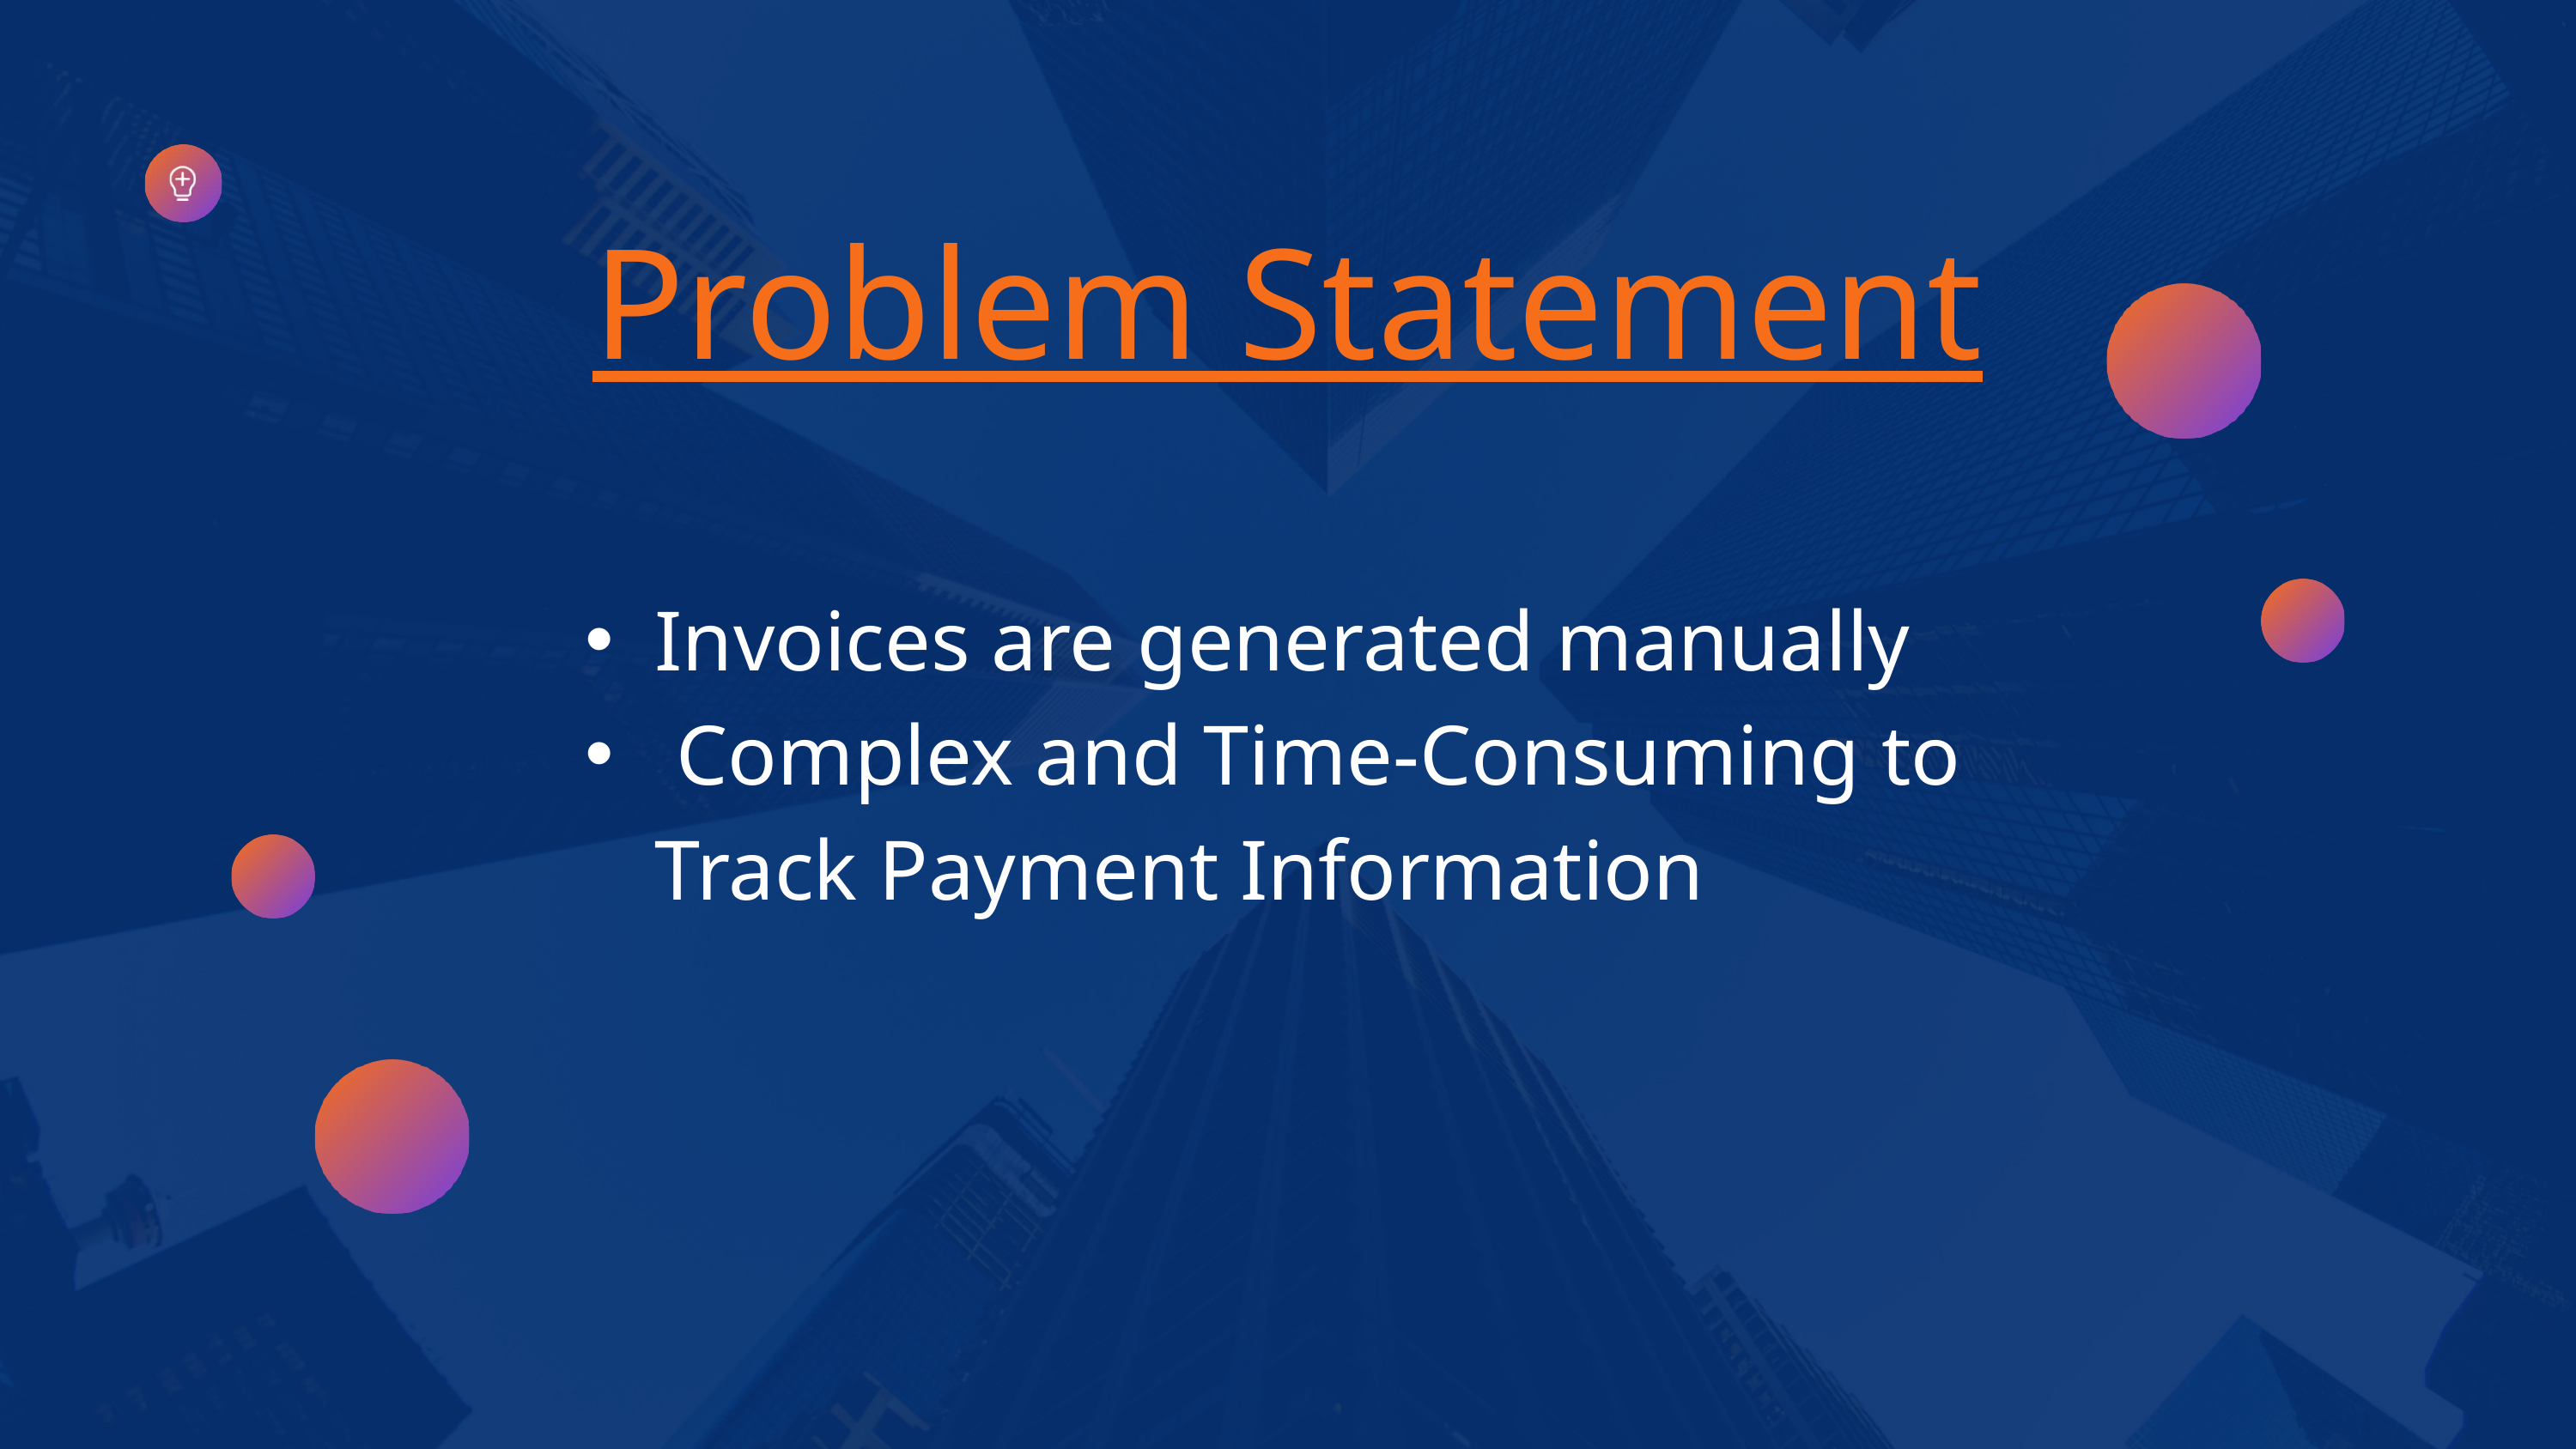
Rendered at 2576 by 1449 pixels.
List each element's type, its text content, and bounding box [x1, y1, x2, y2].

text_box [144, 144, 222, 222]
text_box [0, 0, 2576, 1449]
text_box Invoices are generated manually Complex and Time-Consuming to Track Payment Information [515, 572, 2063, 917]
text_box [2261, 579, 2345, 663]
text_box [169, 166, 197, 201]
text_box [231, 834, 315, 919]
text_box [2106, 283, 2262, 439]
text_box Problem Statement [241, 176, 2335, 391]
text_box [314, 1059, 470, 1214]
